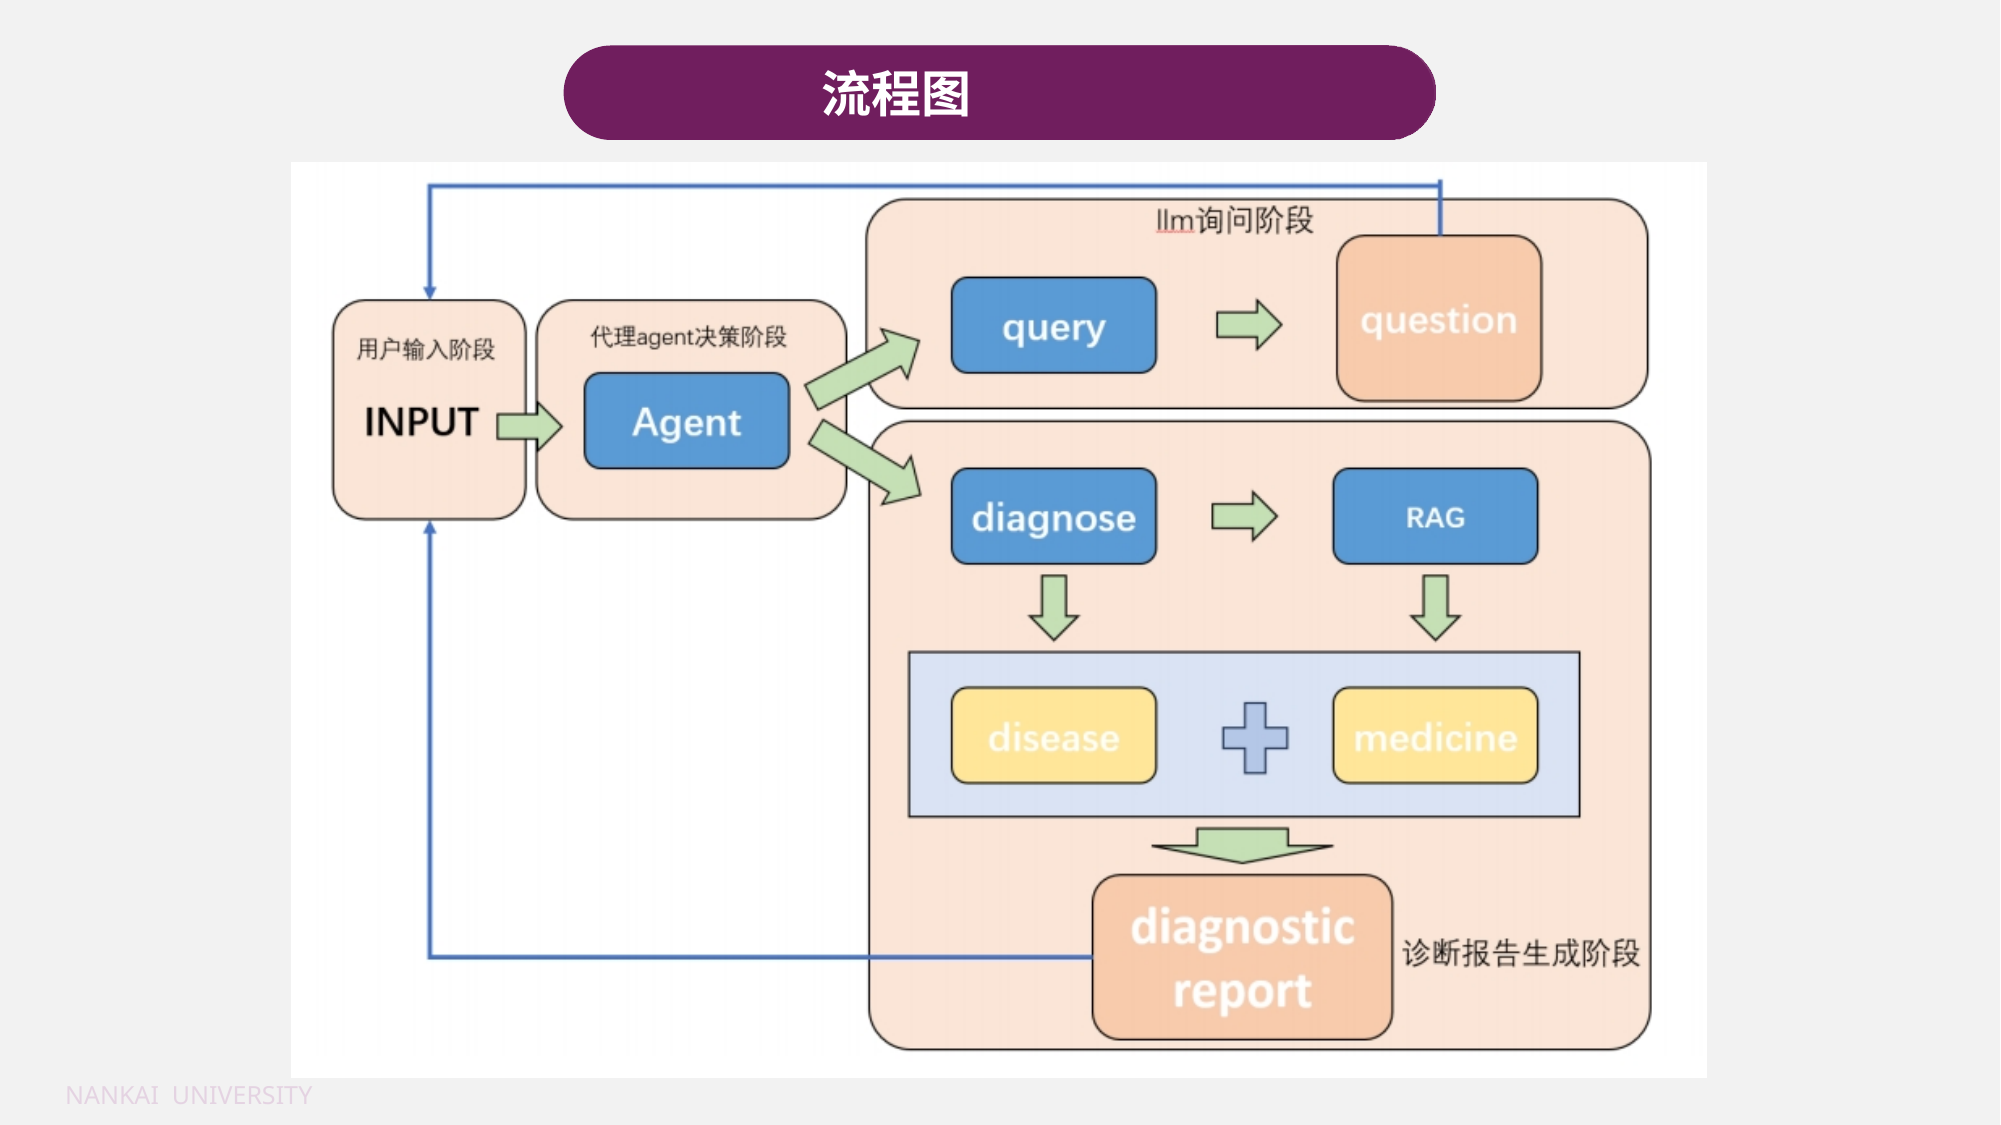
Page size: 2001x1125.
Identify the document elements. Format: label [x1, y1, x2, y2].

text_box [563, 45, 1436, 140]
picture [291, 162, 1707, 1078]
